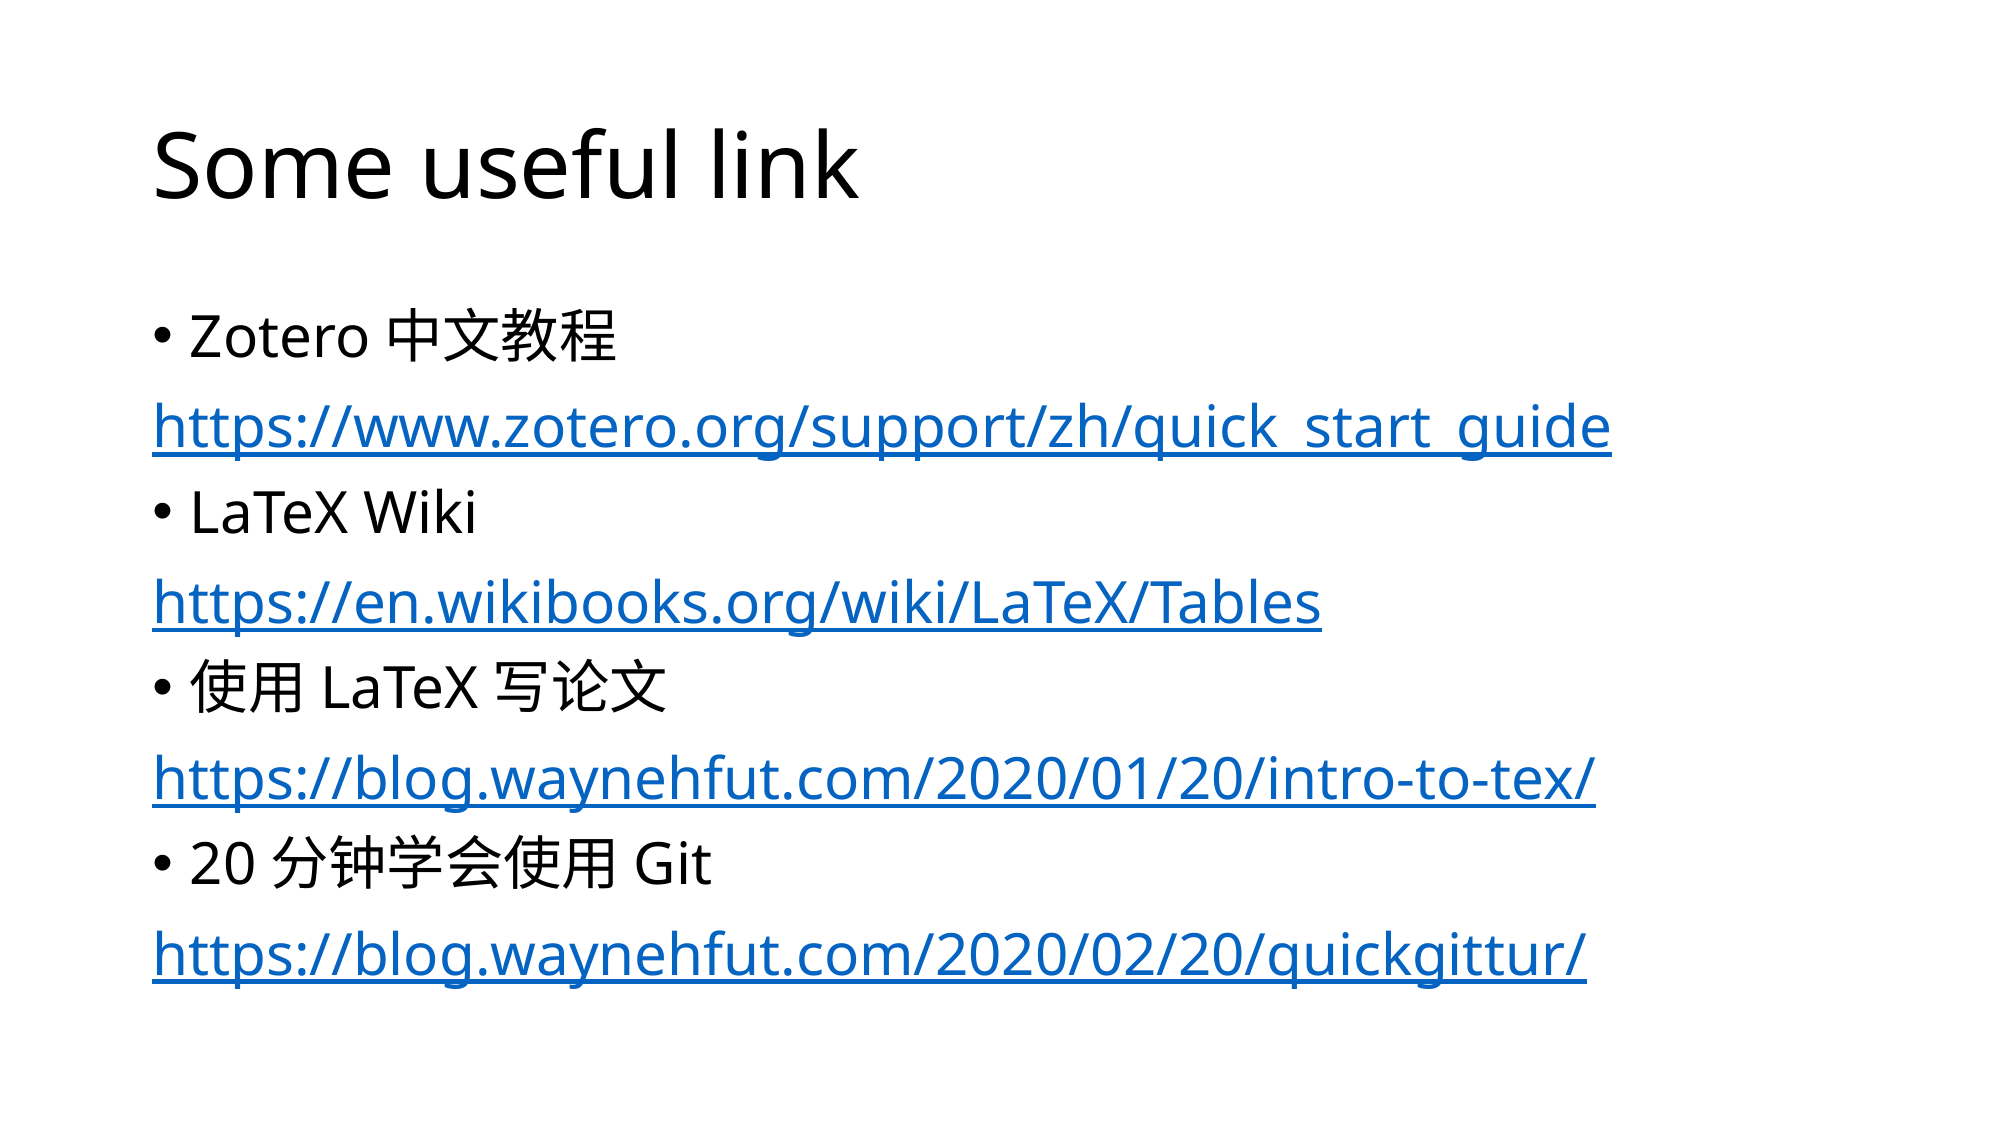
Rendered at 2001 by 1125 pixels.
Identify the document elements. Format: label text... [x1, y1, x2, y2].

list Zotero中文教程 https://www.zotero.org/support/zh/quick_start_guide LaTeX Wiki https://en.wikibooks.org/wiki/LaTeX/Tables 使用LaTeX写论文 https://blog.waynehfut.com/2020/01/20/intro-to-tex/ 20分钟学会使用Git https://blog.waynehfut.com/2020/02/20/quickgittur/ [137, 299, 1863, 1014]
title Some useful link [137, 59, 1863, 278]
